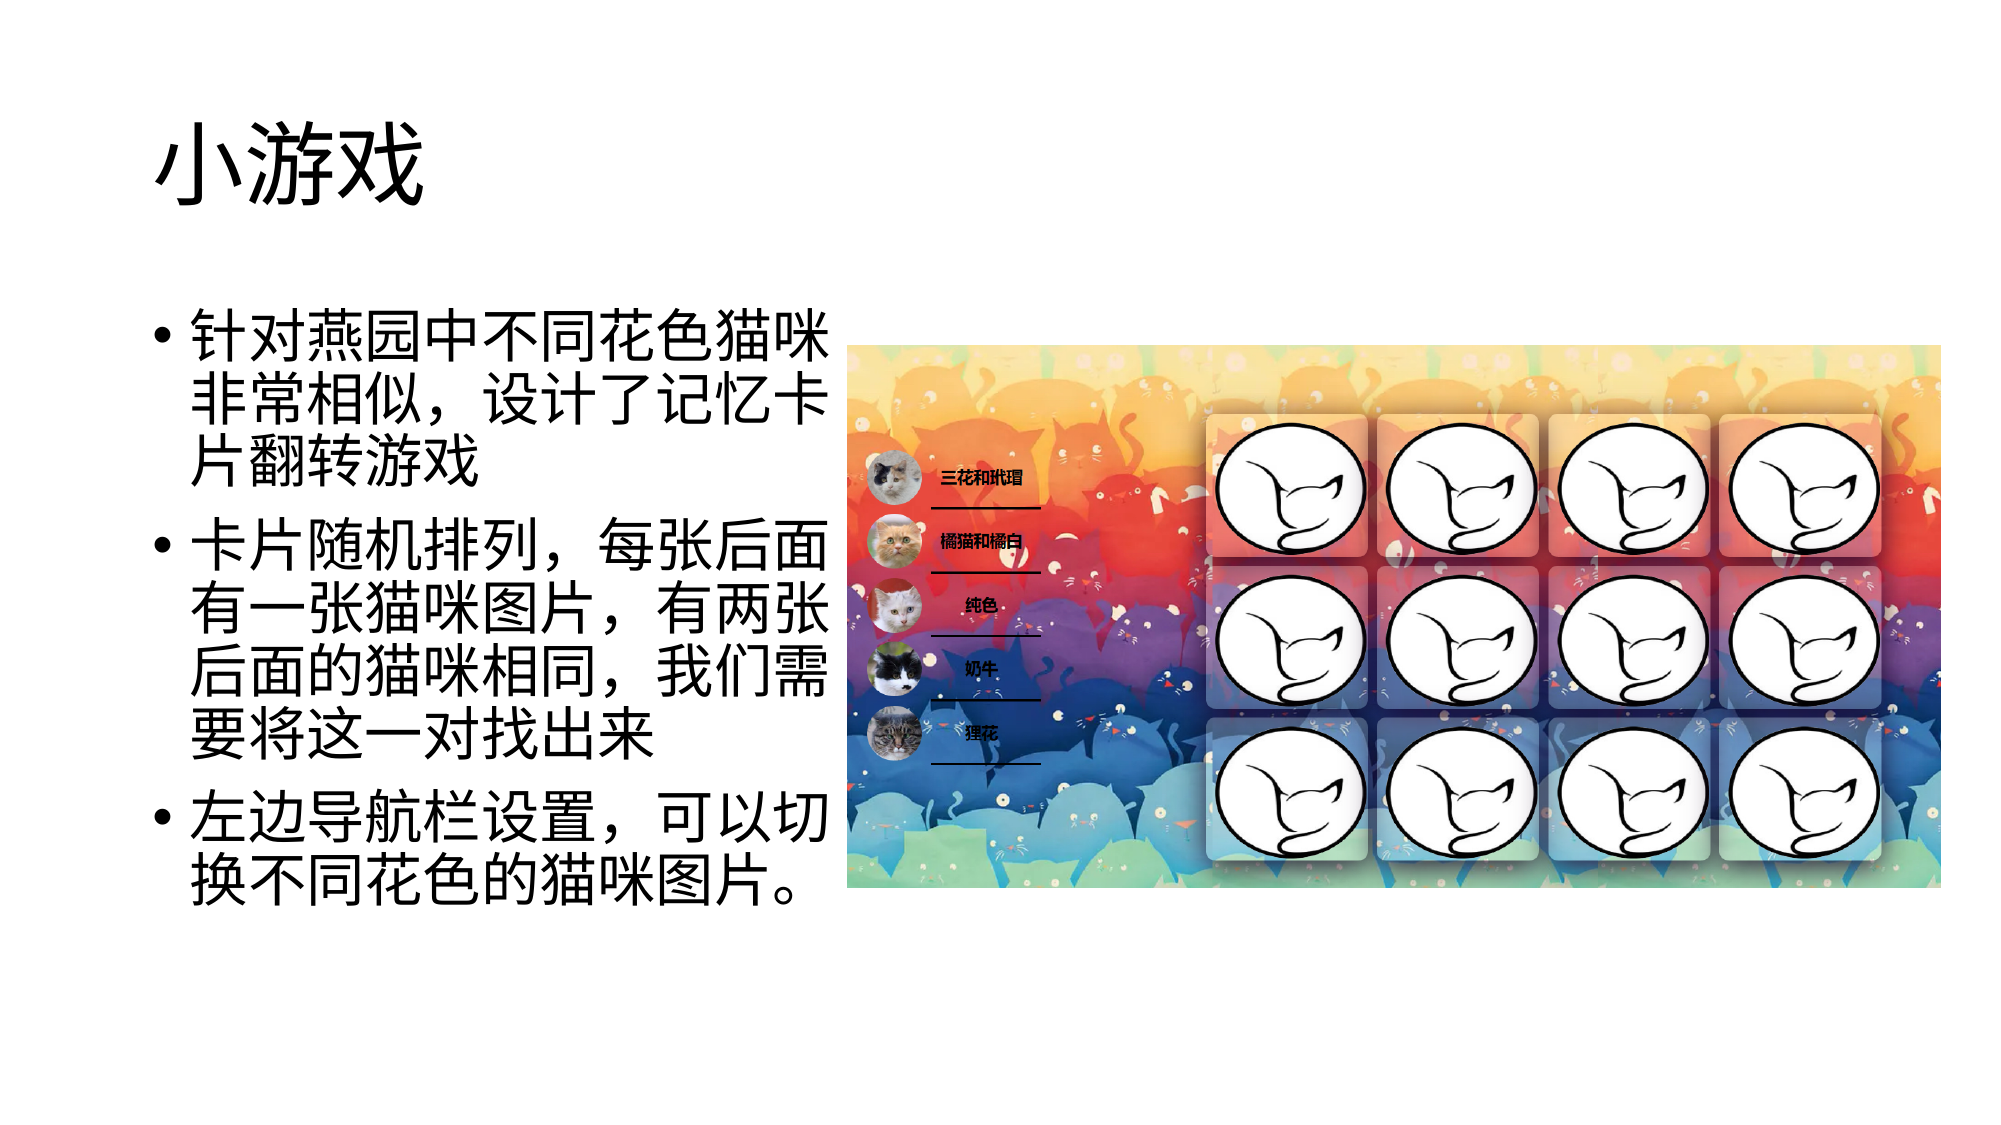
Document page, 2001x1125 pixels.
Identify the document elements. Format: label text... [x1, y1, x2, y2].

list 针对燕园中不同花色猫咪非常相似，设计了记忆卡片翻转游戏 卡片随机排列，每张后面有一张猫咪图片，有两张后面的猫咪相同，我们需要将这一对找出来 左边导航栏设置，可以切换不同花色的猫咪图片。 [137, 299, 848, 1014]
title 小游戏 [137, 59, 1863, 278]
picture [847, 339, 1941, 888]
